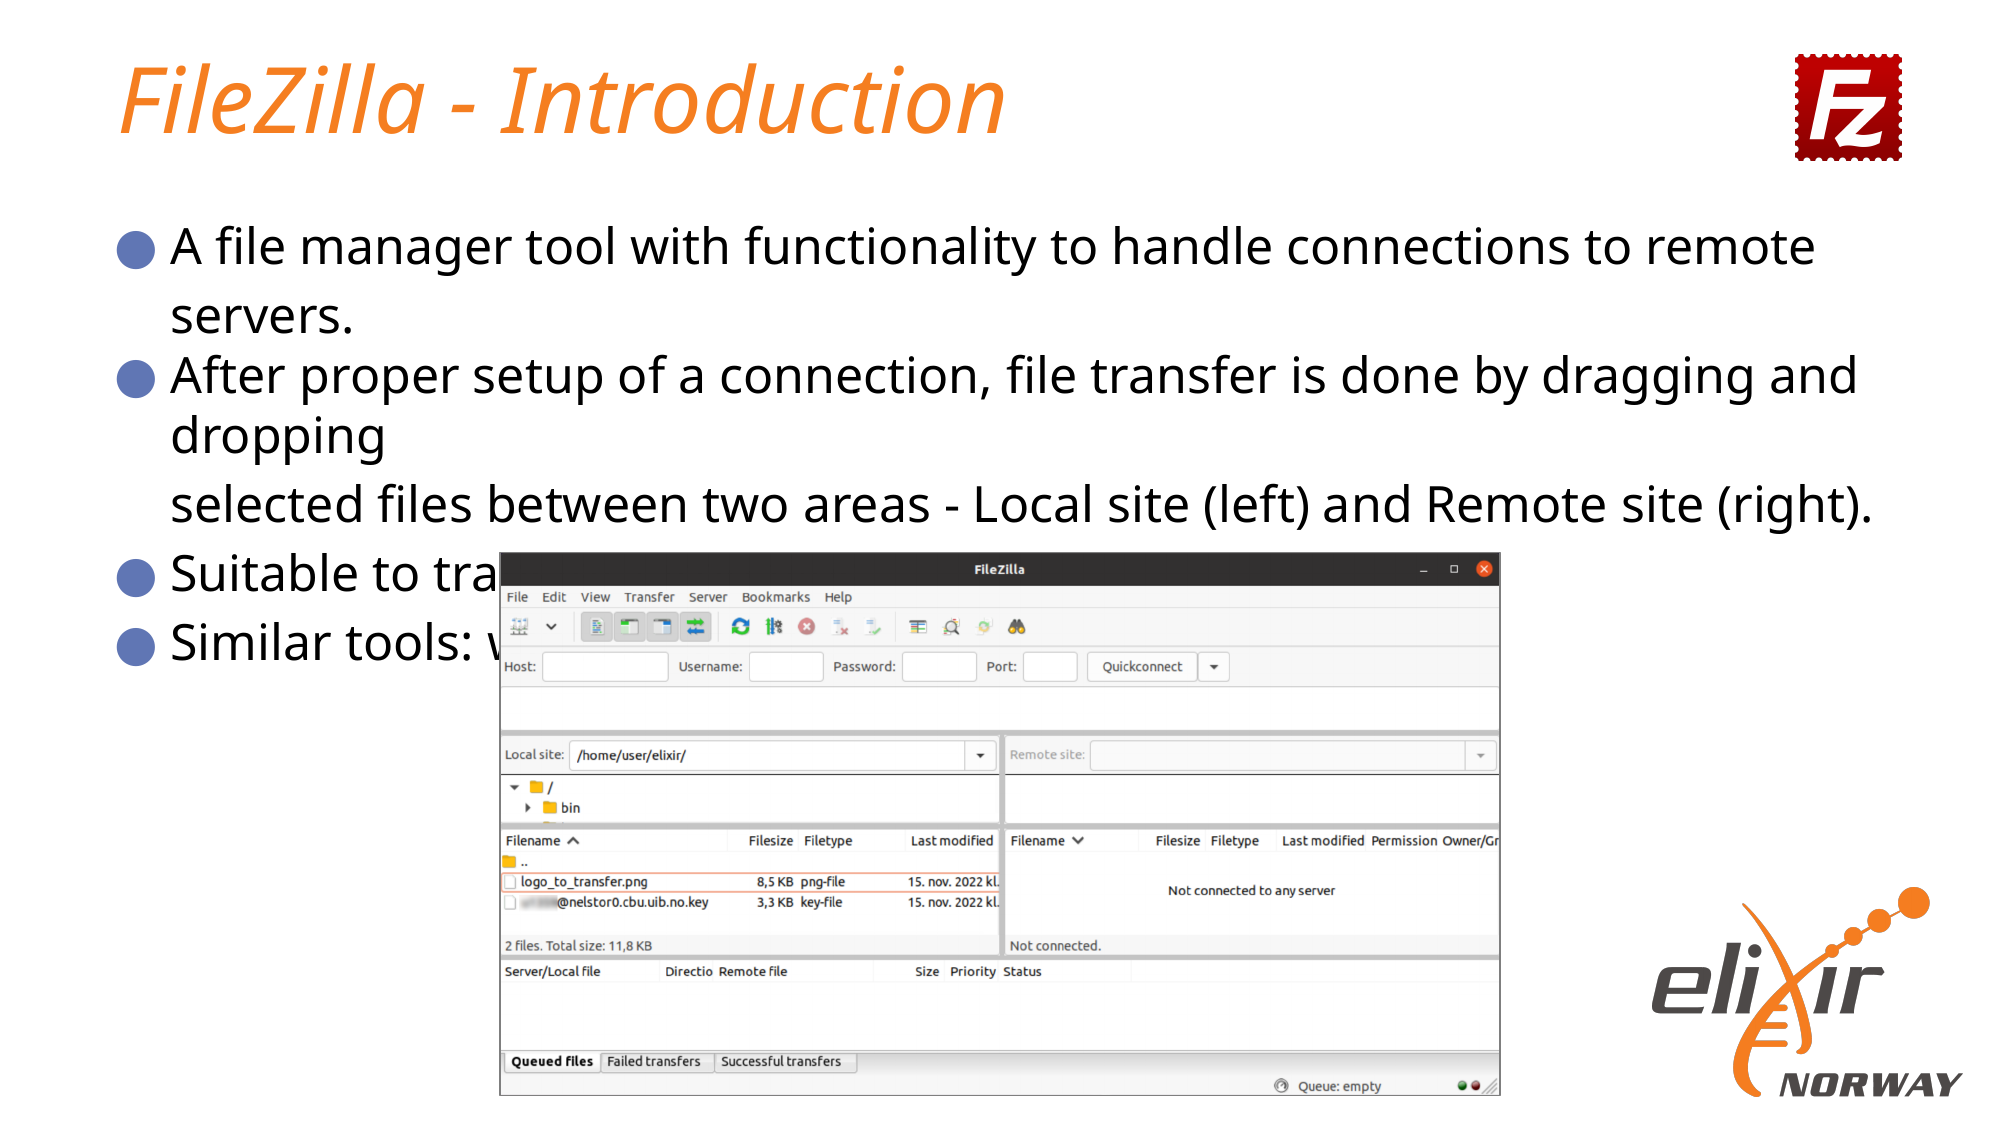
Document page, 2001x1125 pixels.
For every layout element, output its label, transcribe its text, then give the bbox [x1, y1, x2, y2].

picture [1794, 54, 1902, 162]
picture [1652, 887, 1963, 1097]
list A file manager tool with functionality to handle connections to remote servers. After proper setup of a connection, file transfer is done by dragging and dropping selected files between two areas - Local site (left) and Remote site (right). Suitable to transfer large files. Similar tools: winSCP, sshfs,... [95, 205, 1902, 534]
picture [500, 552, 1500, 1096]
title FileZilla - Introduction [117, 54, 1792, 161]
